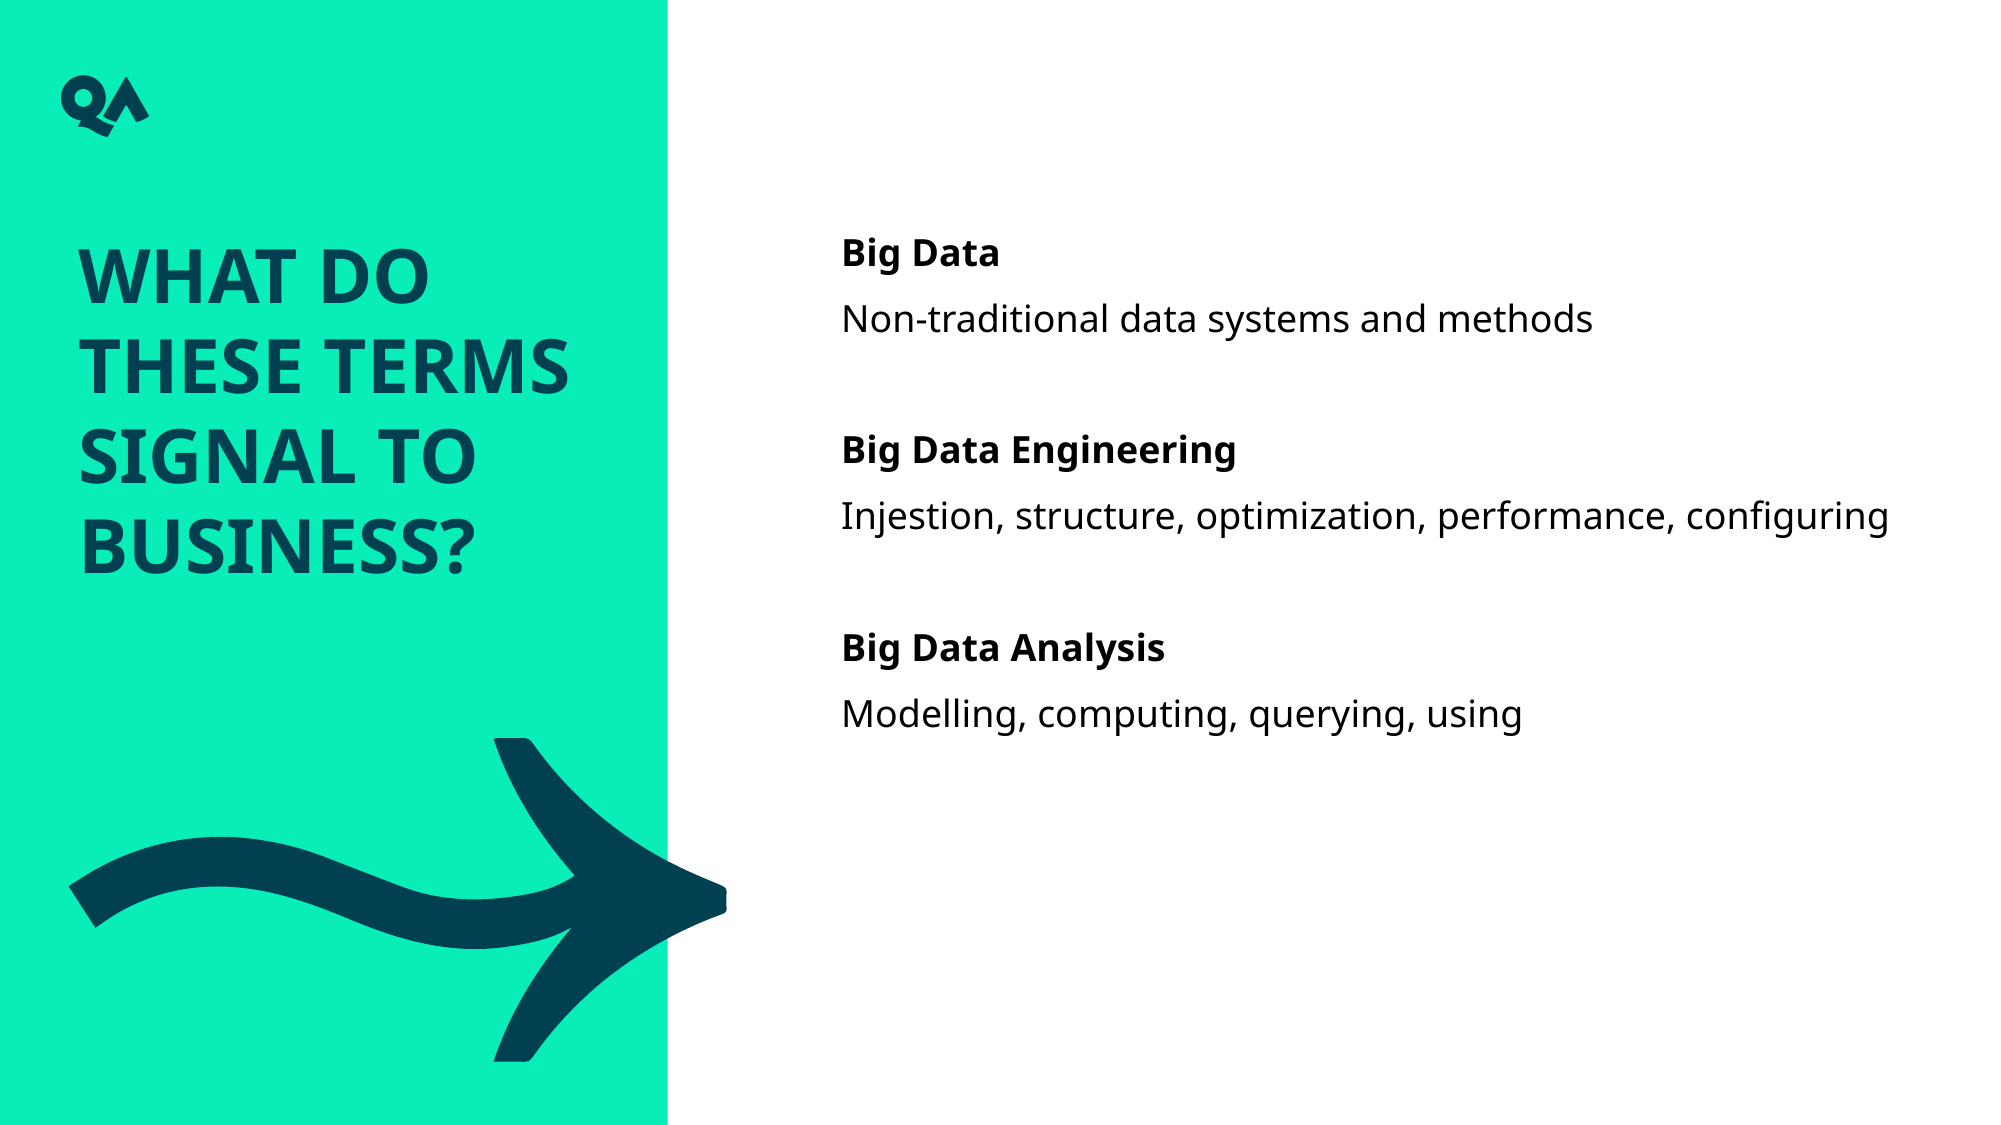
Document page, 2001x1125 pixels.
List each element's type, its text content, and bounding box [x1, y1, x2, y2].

list What do these terms signal to business? [63, 221, 628, 673]
picture [44, 61, 166, 148]
list Big Data Non-traditional data systems and methods Big Data Engineering Injestion, structure, optimization, performance, configuring Big Data Analysis Modelling, computing, querying, using [826, 221, 1937, 1061]
